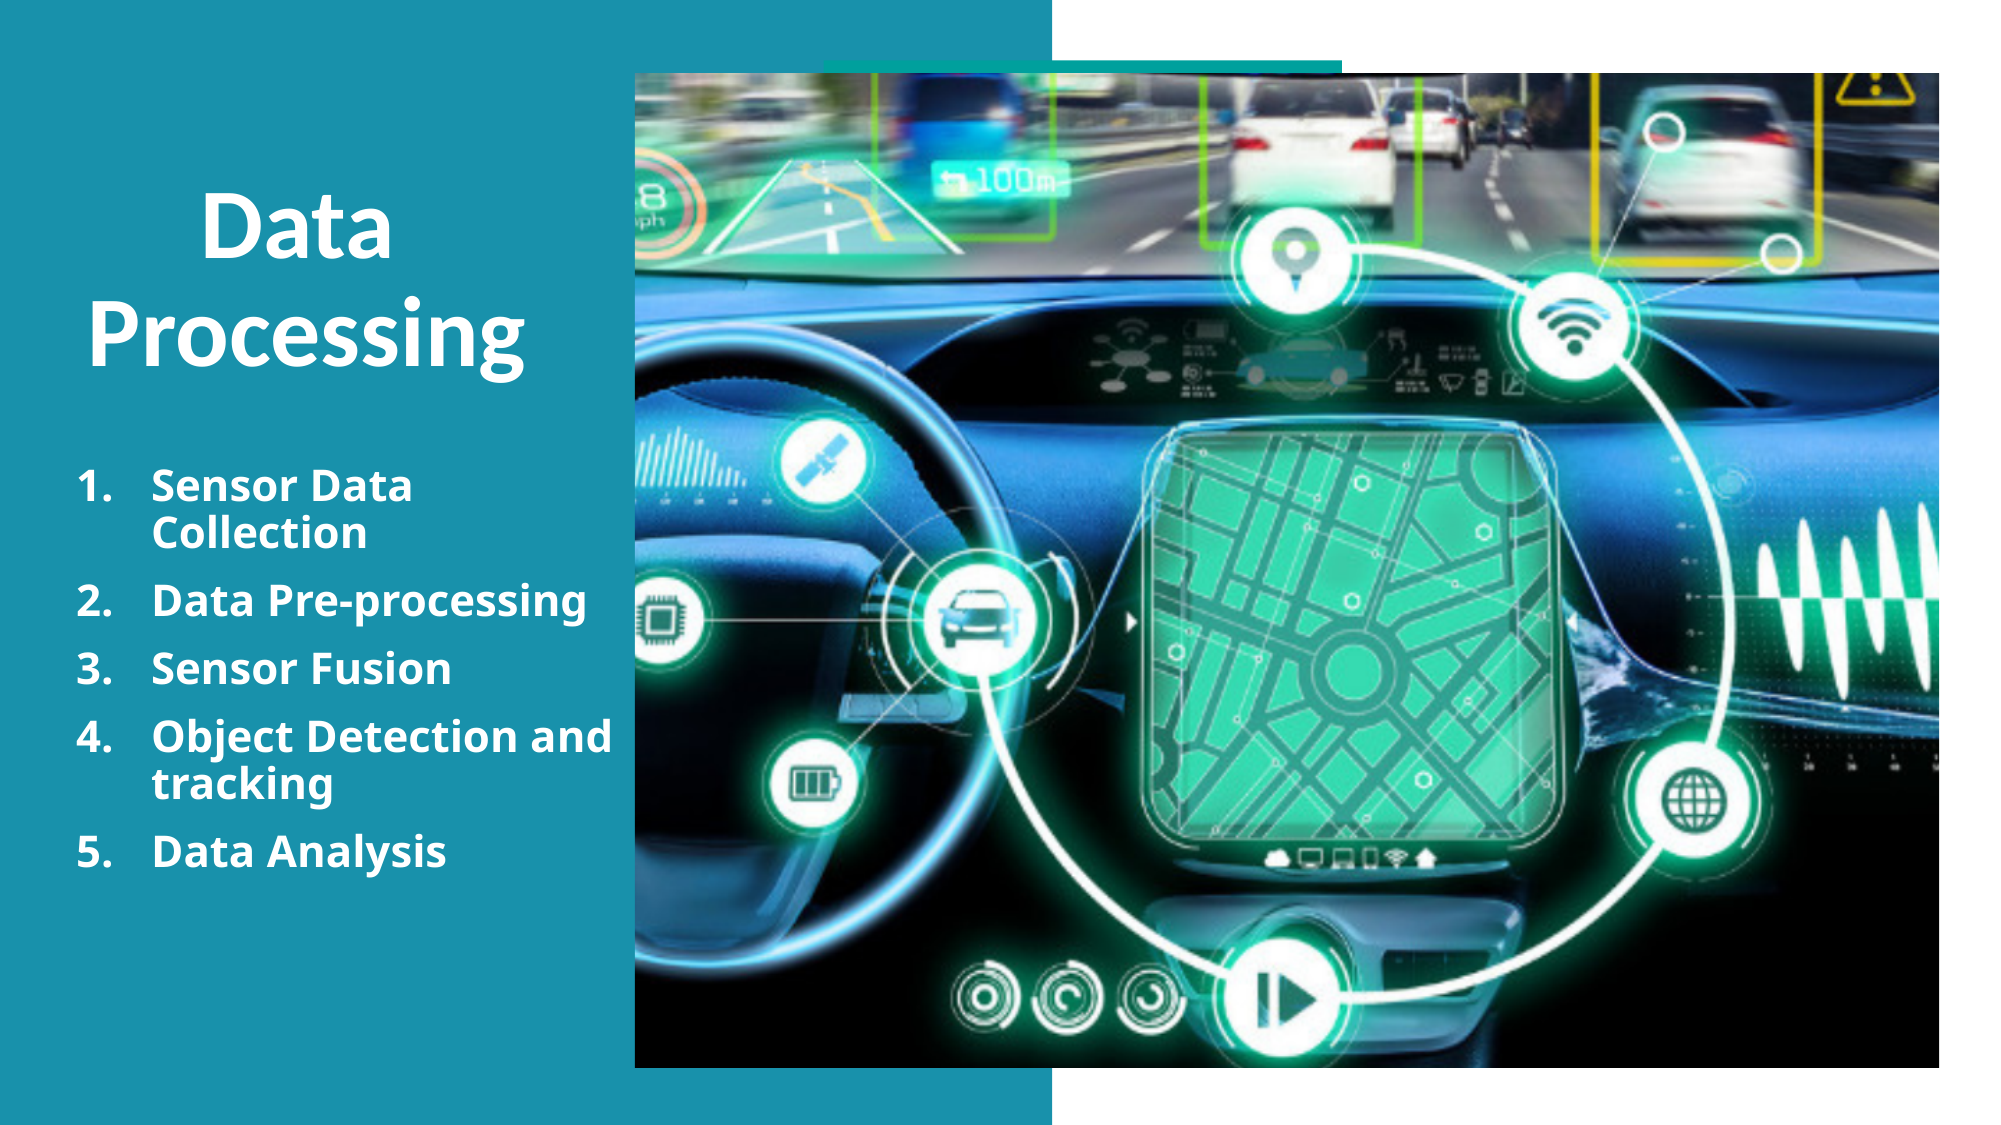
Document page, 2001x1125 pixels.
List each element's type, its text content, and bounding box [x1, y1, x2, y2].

title Data Processing [72, 122, 623, 396]
text_box Sensor Data Collection Data Pre-processing Sensor Fusion Object Detection and tracking Data Analysis [60, 455, 634, 935]
picture [634, 73, 1939, 1068]
